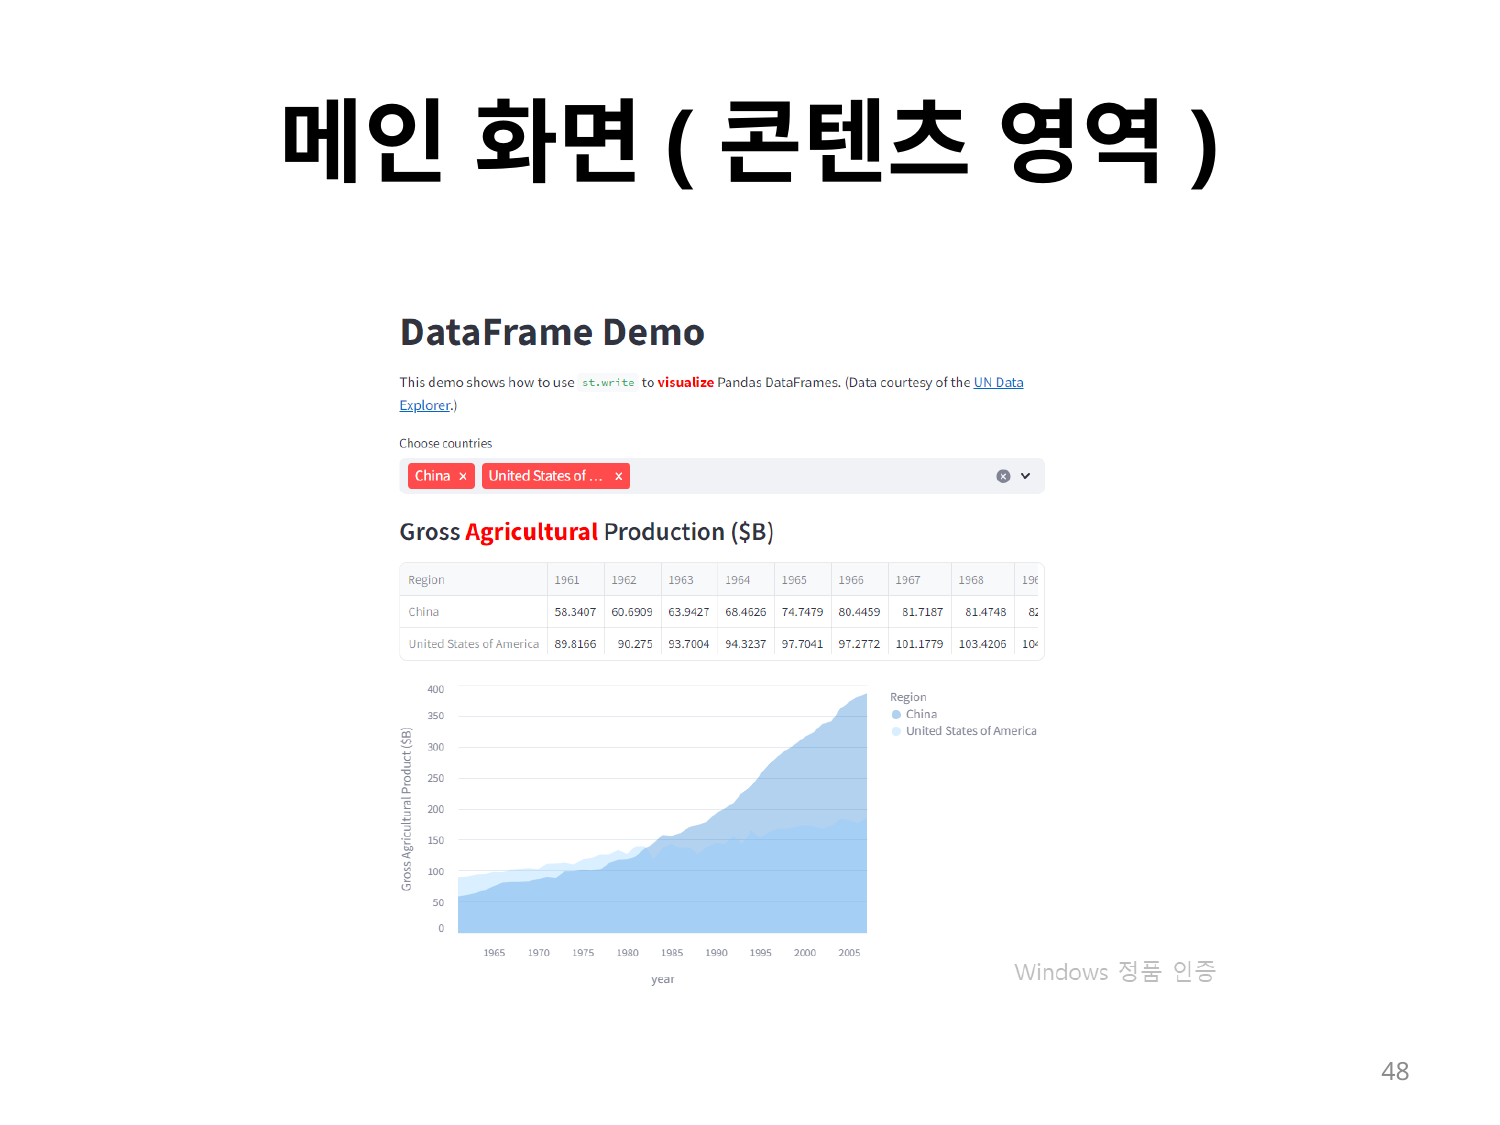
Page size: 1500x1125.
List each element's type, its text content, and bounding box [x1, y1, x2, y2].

title 메인 화면(콘텐츠 영역) [75, 45, 1425, 233]
slide_number 48 [1074, 1042, 1425, 1103]
picture [279, 275, 1221, 988]
